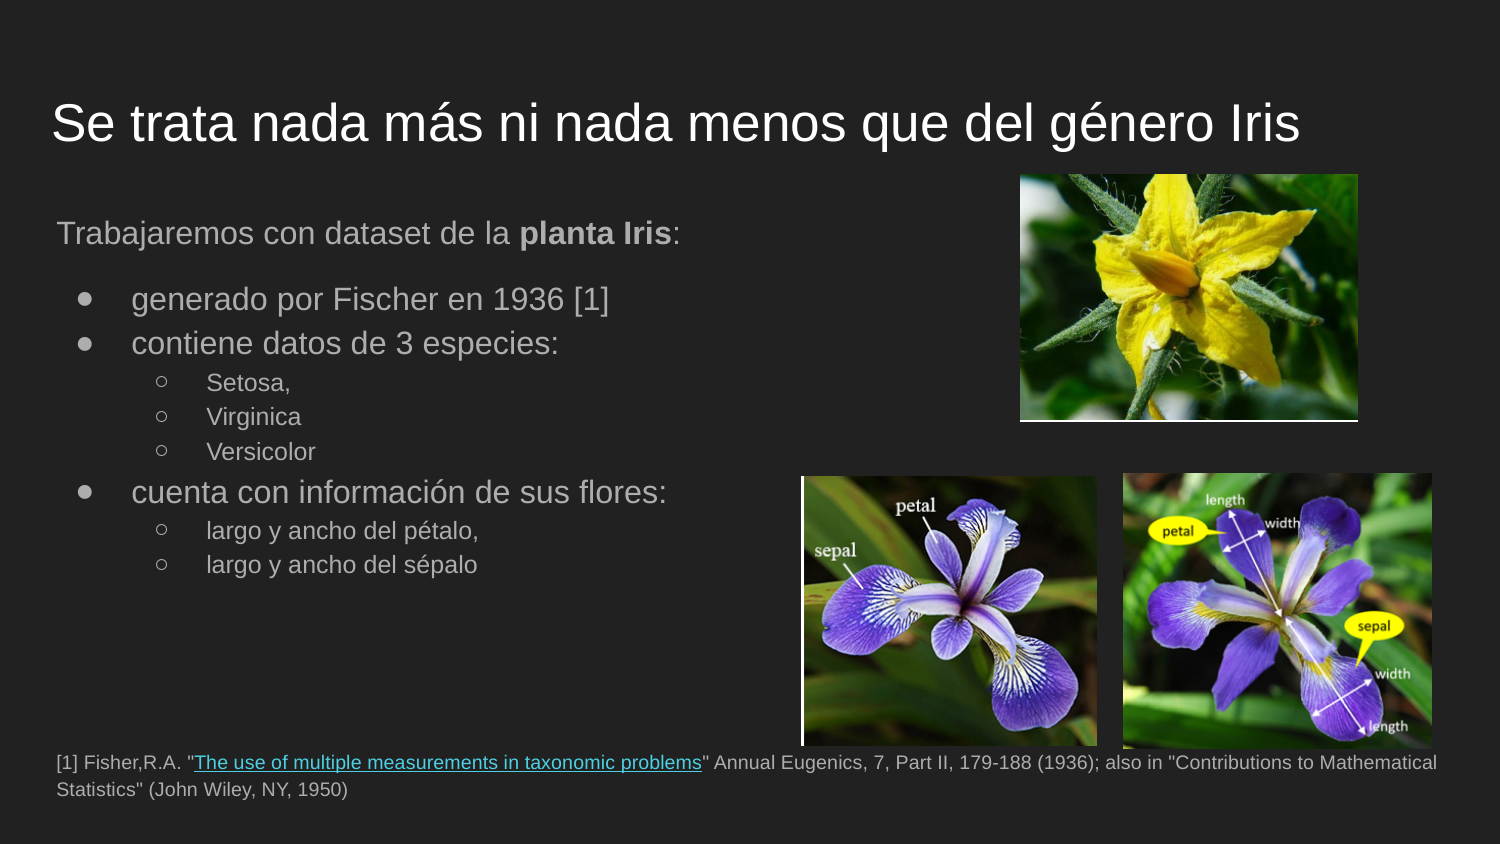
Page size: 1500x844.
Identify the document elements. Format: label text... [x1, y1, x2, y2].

picture [801, 476, 1097, 746]
picture [1123, 472, 1432, 749]
picture [1020, 174, 1358, 423]
title Se trata nada más ni nada menos que del género Iris [51, 72, 1449, 167]
list Trabajaremos con dataset de la planta Iris: generado por Fischer en 1936 [1] contiene datos de 3 especies: Setosa, Virginica Versicolor cuenta con información de sus flores: largo y ancho del pétalo, largo y ancho del sépalo [1] Fisher,R.A. "The use of multiple measurements in taxonomic problems" Annual Eugenics, 7, Part II, 179-188 (1936); also in "Contributions to Mathematical Statistics" (John Wiley, NY, 1950) [56, 191, 1454, 818]
